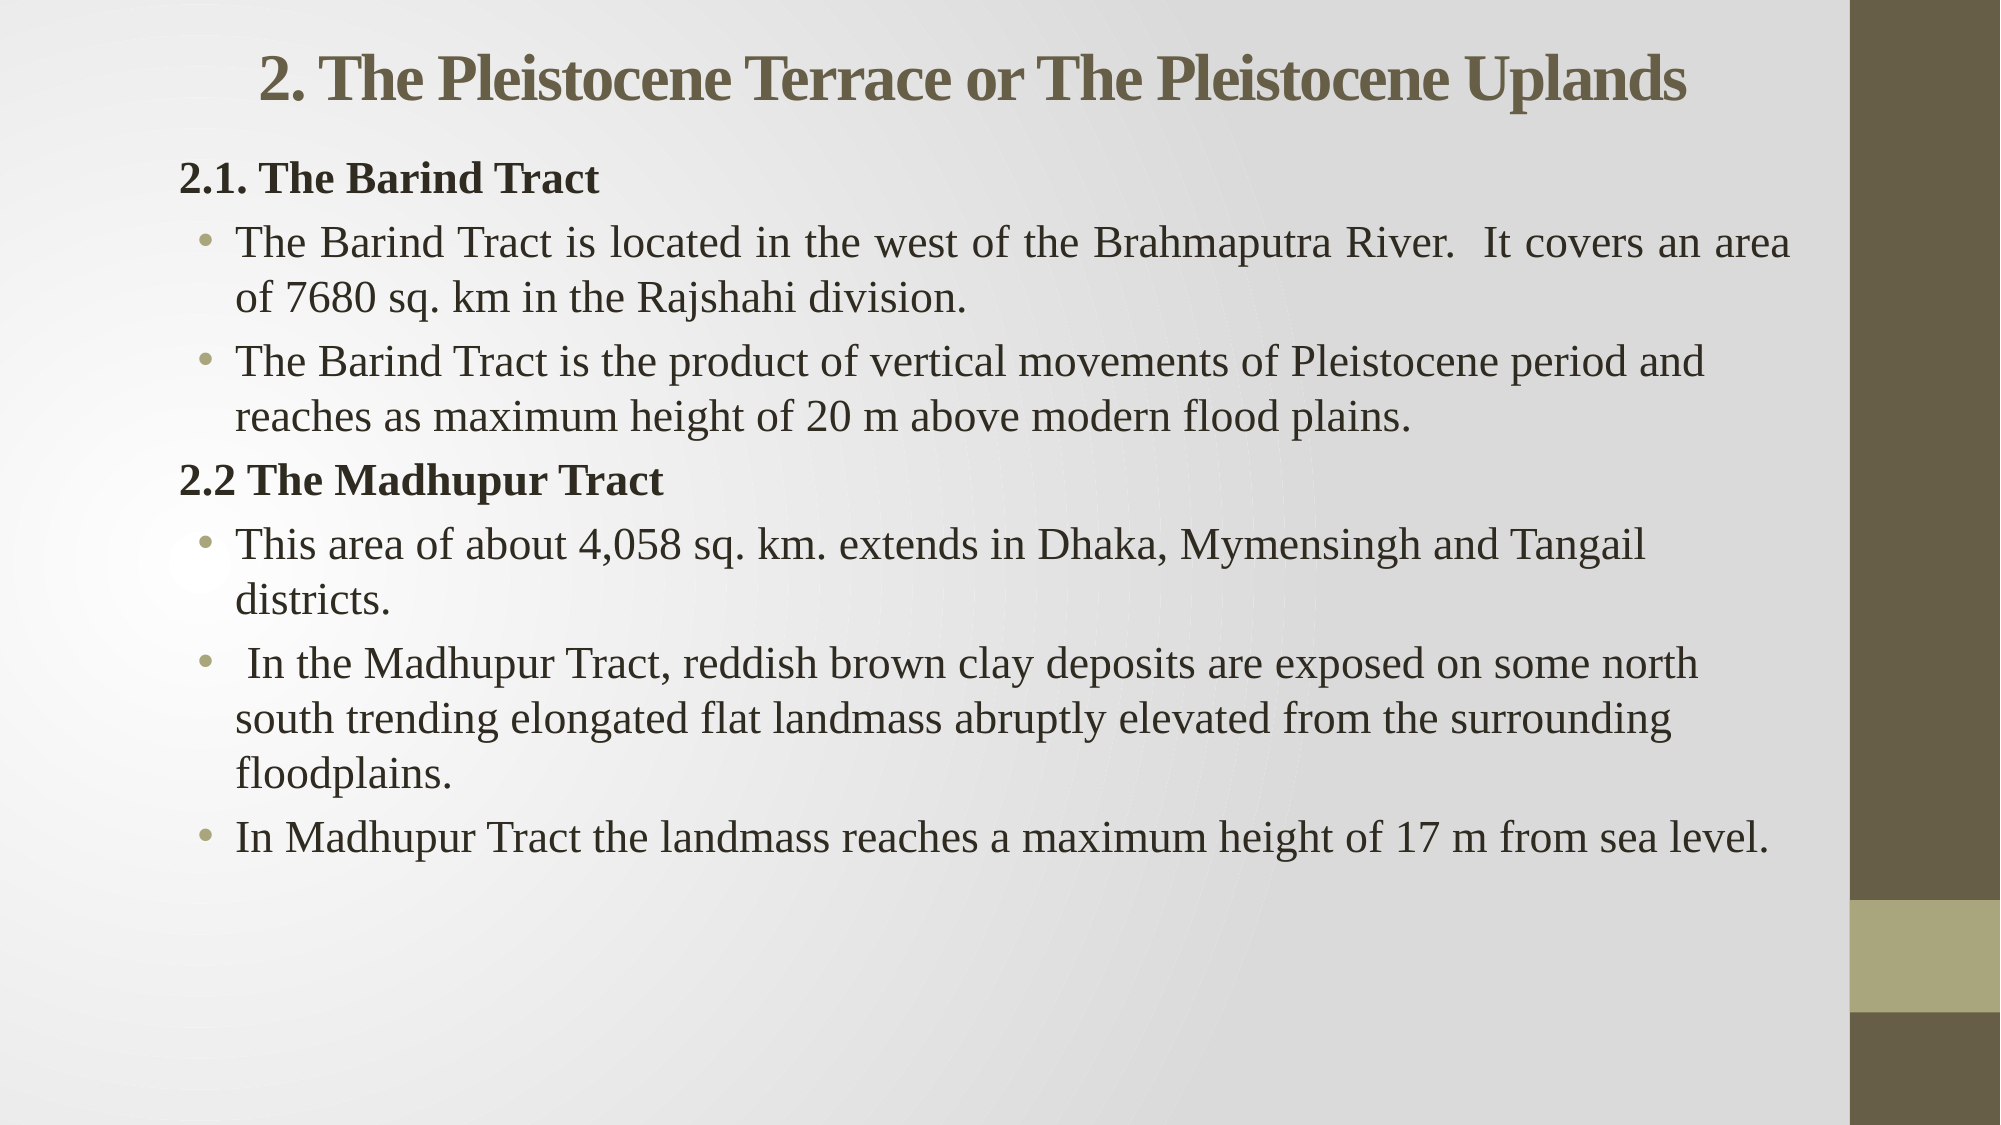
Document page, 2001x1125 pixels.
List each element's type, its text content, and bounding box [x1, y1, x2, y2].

list 2.1. The Barind Tract The Barind Tract is located in the west of the Brahmaputra River. It covers an area of 7680 sq. km in the Rajshahi division. The Barind Tract is the product of vertical movements of Pleistocene period and reaches as maximum height of 20 m above modern flood plains. 2.2 The Madhupur Tract This area of about 4,058 sq. km. extends in Dhaka, Mymensingh and Tangail districts. In the Madhupur Tract, reddish brown clay deposits are exposed on some north south trending elongated flat landmass abruptly elevated from the surrounding floodplains. In Madhupur Tract the landmass reaches a maximum height of 17 m from sea level. [163, 140, 1808, 1017]
title 2. The Pleistocene Terrace or The Pleistocene Uplands [243, 12, 1887, 136]
